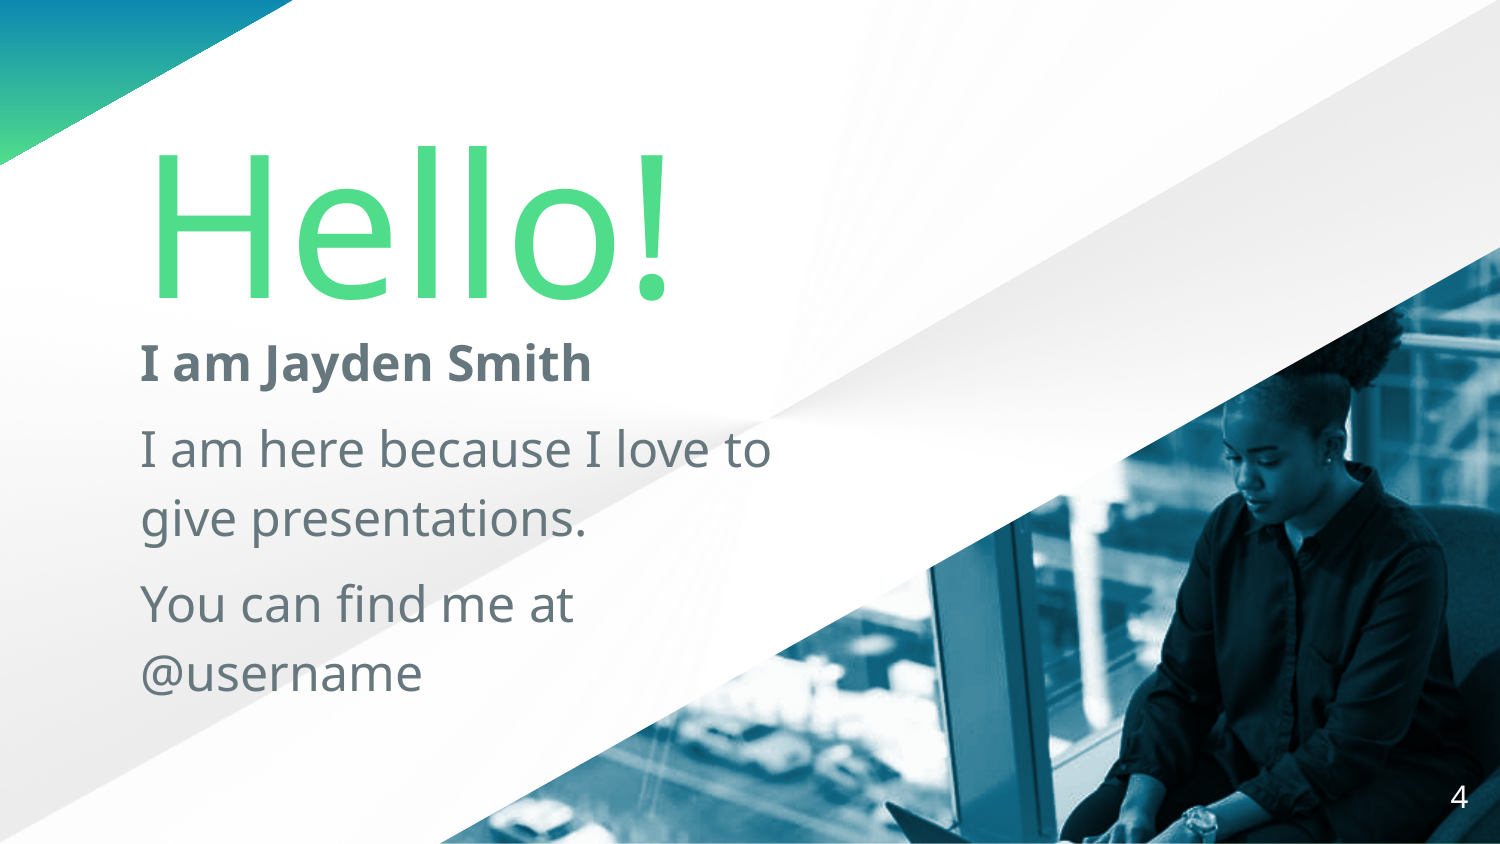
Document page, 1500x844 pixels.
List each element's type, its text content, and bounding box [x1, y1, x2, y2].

picture [439, 246, 1500, 844]
subtitle I am Jayden Smith I am here because I love to give presentations. You can find me at @username [140, 322, 434, 596]
title 100% [0, 0, 1500, 844]
title Hello! [140, 126, 814, 317]
